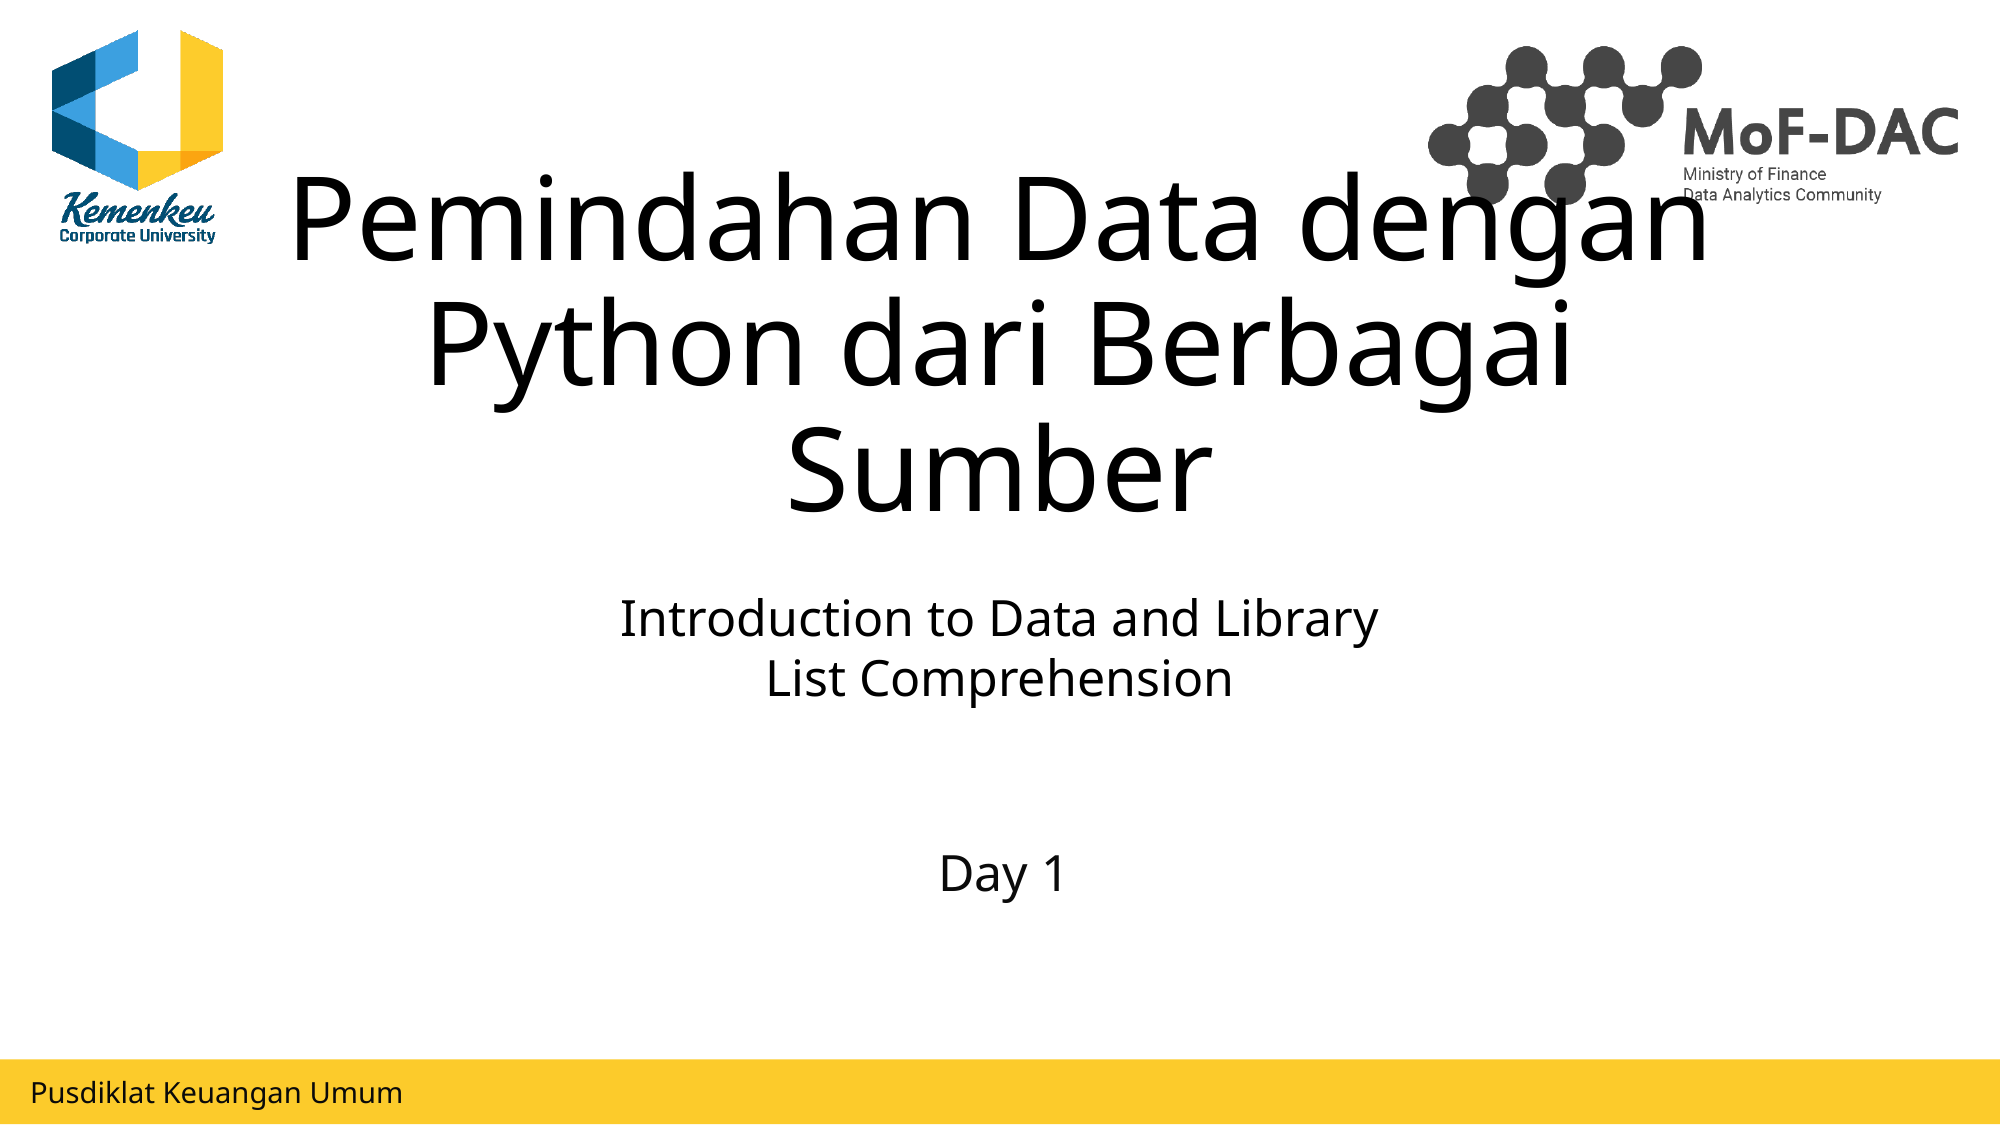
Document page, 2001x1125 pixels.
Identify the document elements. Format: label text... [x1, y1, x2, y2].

picture [63, 232, 69, 239]
subtitle Day 1 [249, 828, 1750, 992]
picture [52, 30, 223, 244]
title Pemindahan Data dengan Python dari Berbagai Sumber [249, 152, 1750, 544]
list Introduction to Data and Library List Comprehension [249, 578, 1750, 729]
picture [1395, 12, 2000, 262]
